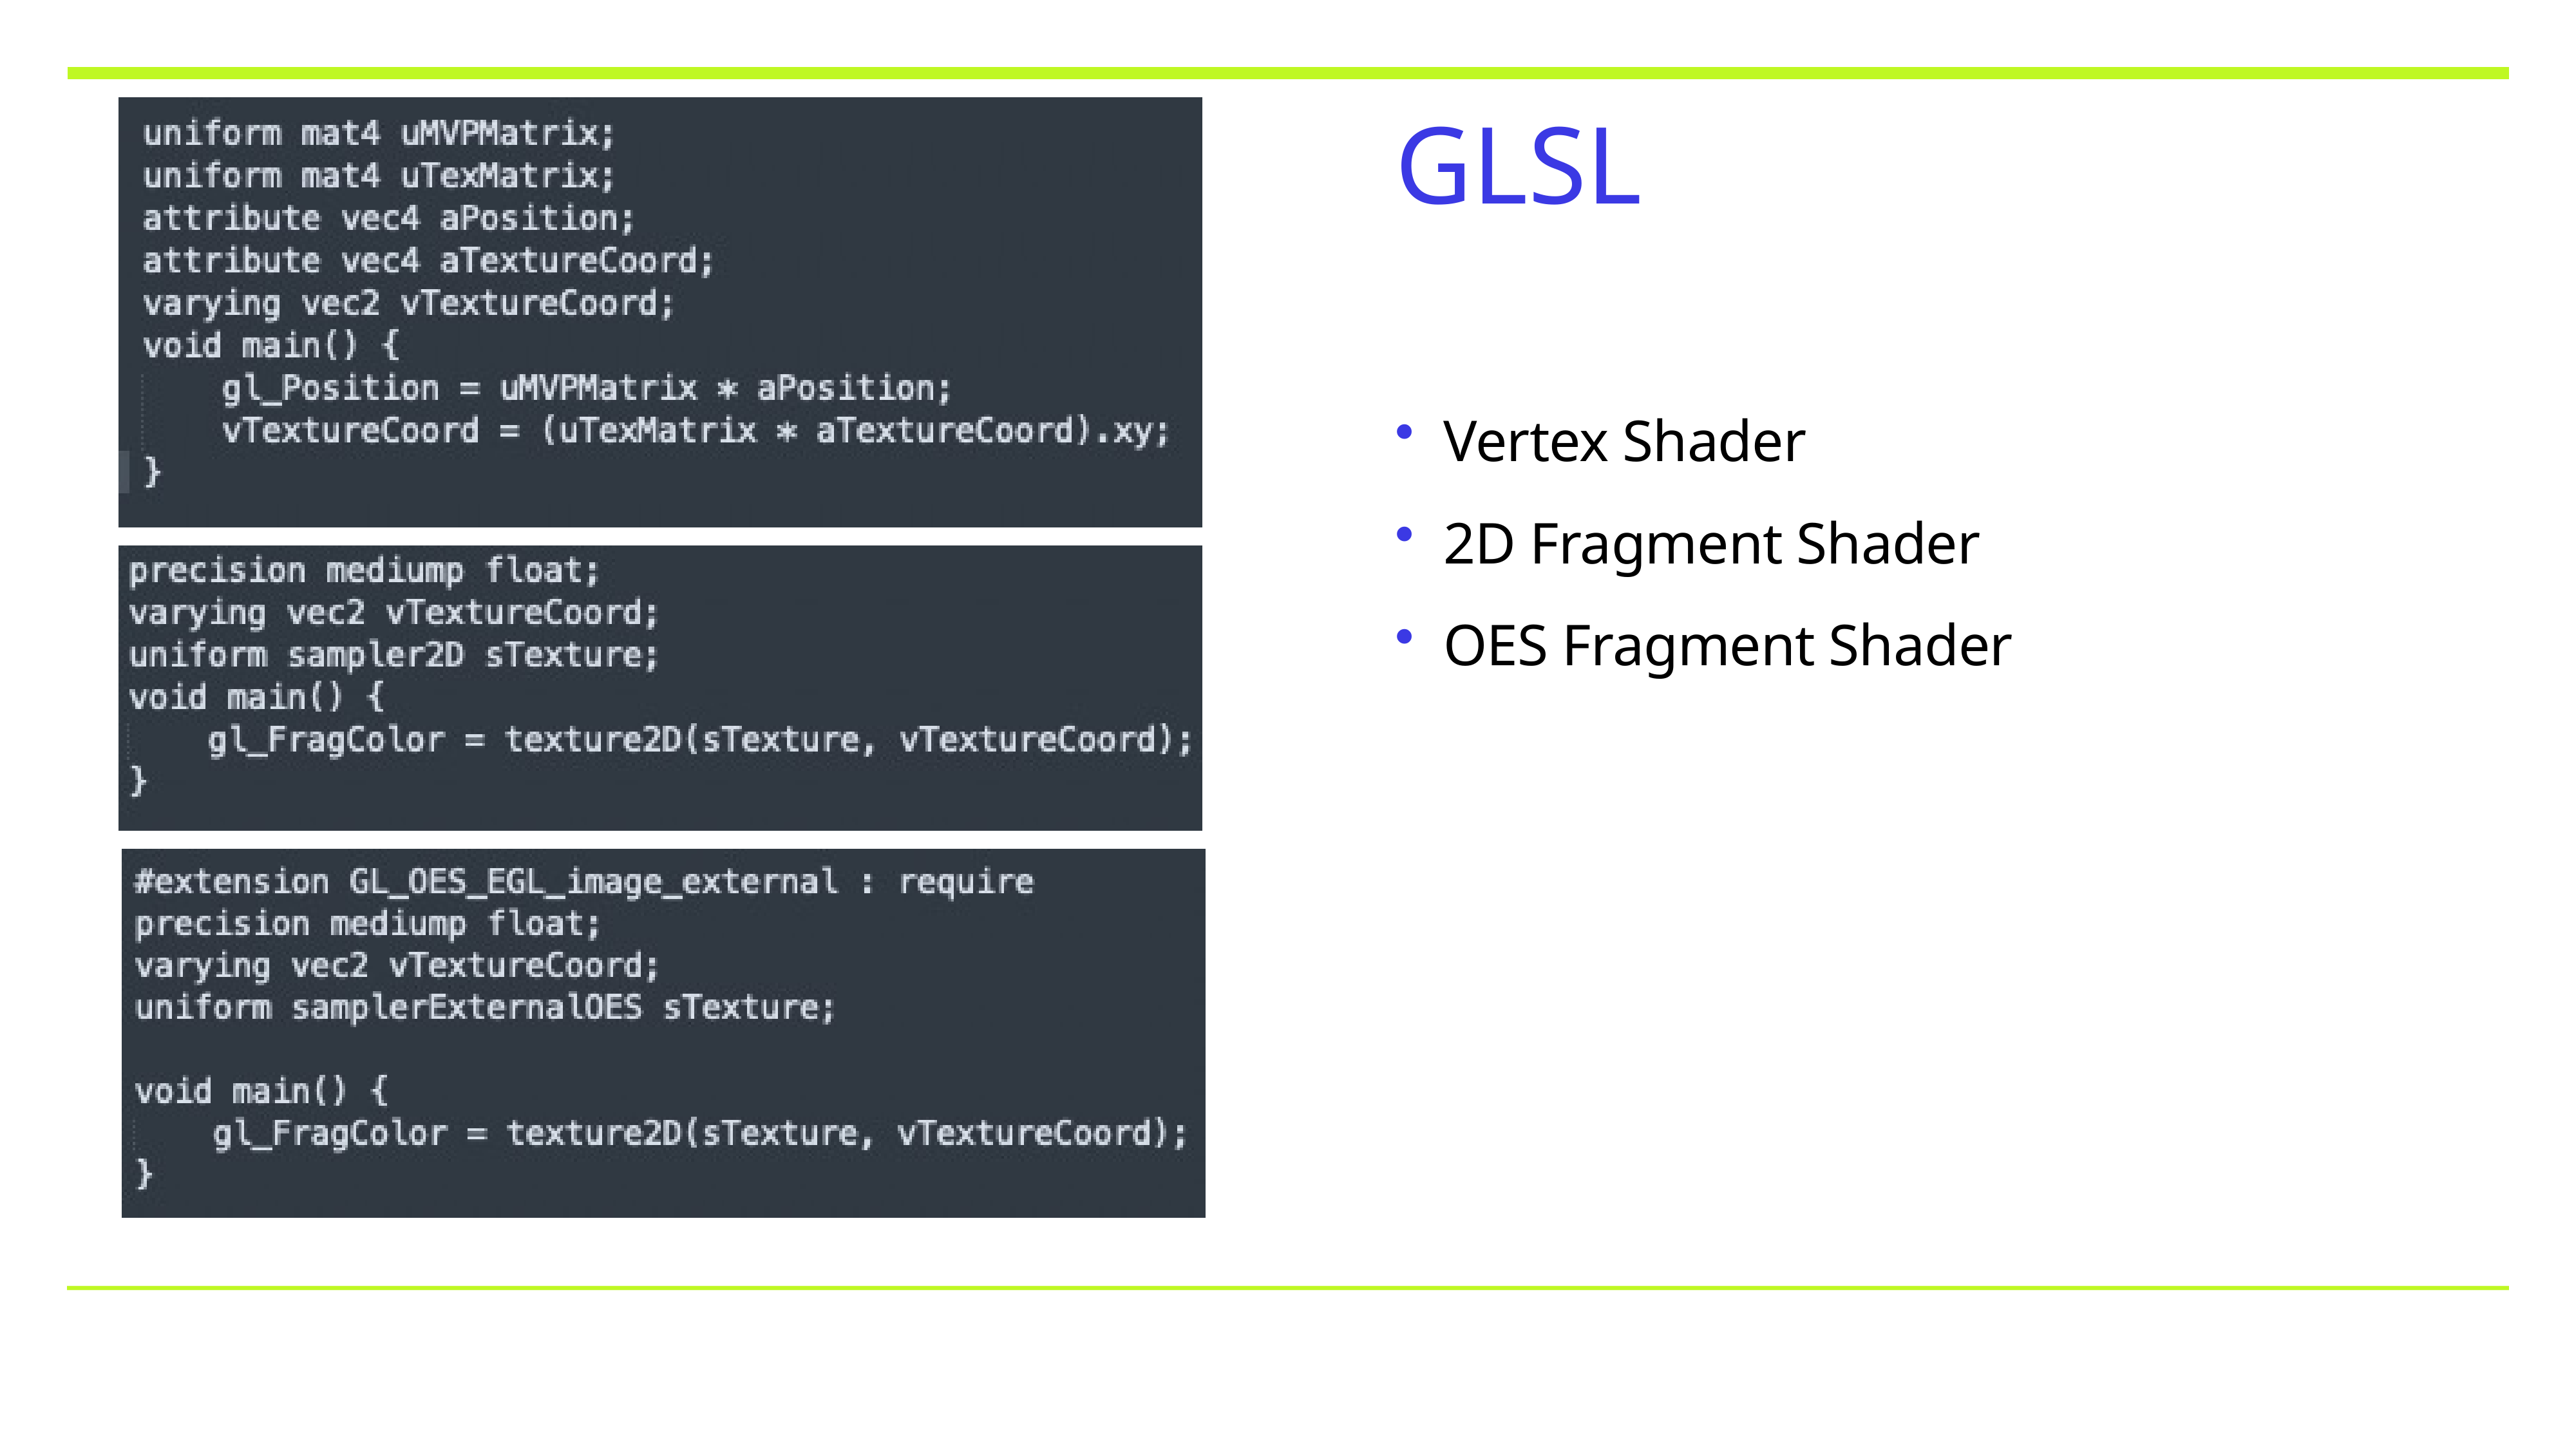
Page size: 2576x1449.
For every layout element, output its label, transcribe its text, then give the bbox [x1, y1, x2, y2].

picture [122, 849, 1206, 1218]
picture [118, 545, 1203, 831]
picture [118, 97, 1203, 528]
title GLSL [1389, 91, 2474, 230]
list Vertex Shader 2D Fragment Shader OES Fragment Shader [1389, 412, 2474, 1185]
